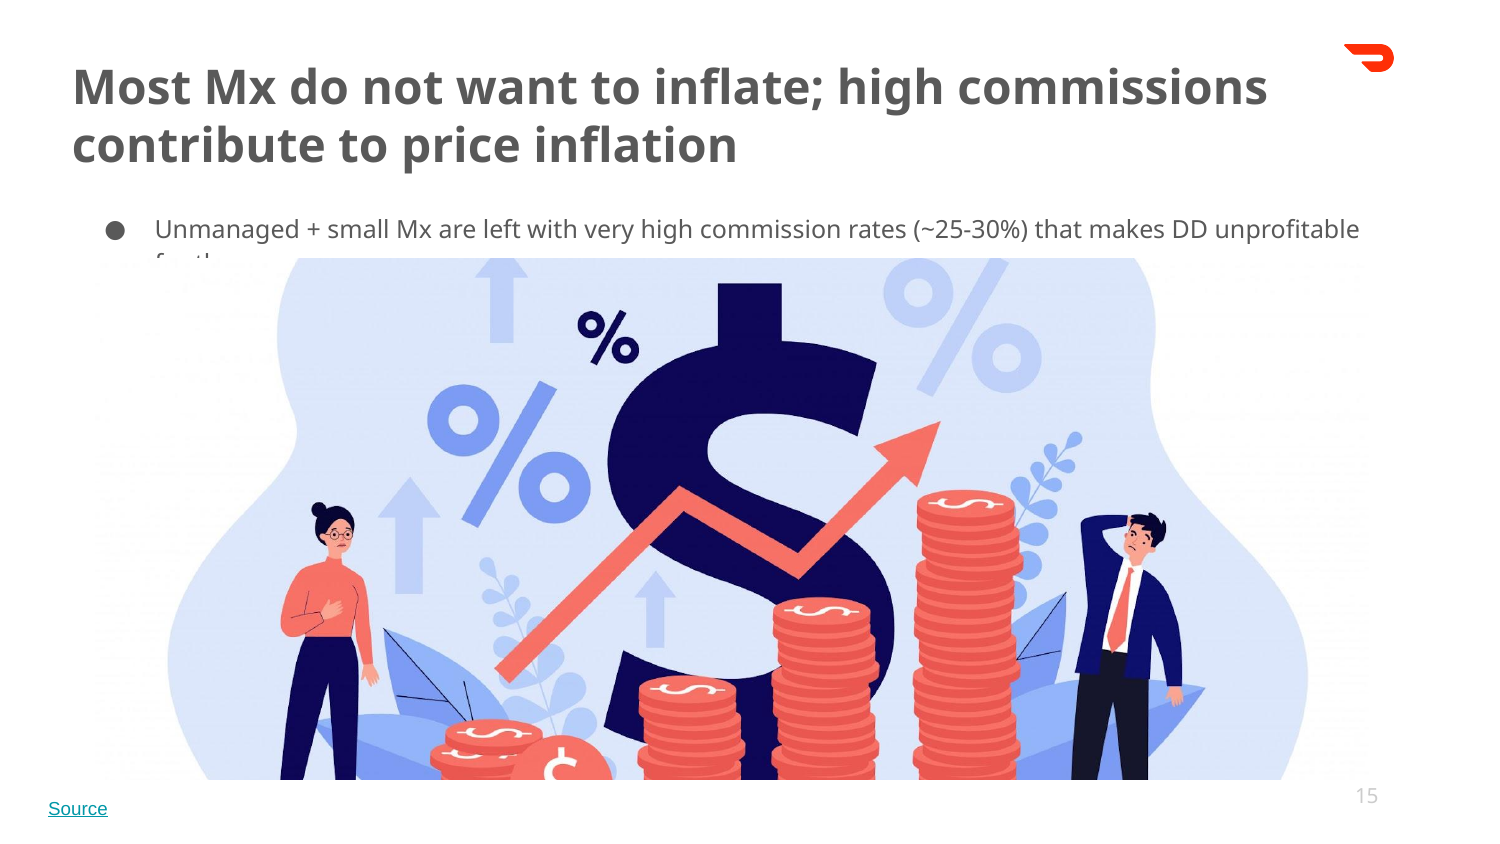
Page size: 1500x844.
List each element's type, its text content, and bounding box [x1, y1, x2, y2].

text_box Source [33, 784, 204, 830]
slide_number ‹#› [1303, 764, 1394, 830]
text_box Most Mx do not want to inflate; high commissions contribute to price inflation [56, 41, 1330, 204]
picture [95, 258, 1369, 780]
text_box Unmanaged + small Mx are left with very high commission rates (~25-30%) that makes DD unprofitable for them [64, 193, 1412, 293]
picture [1344, 44, 1394, 72]
